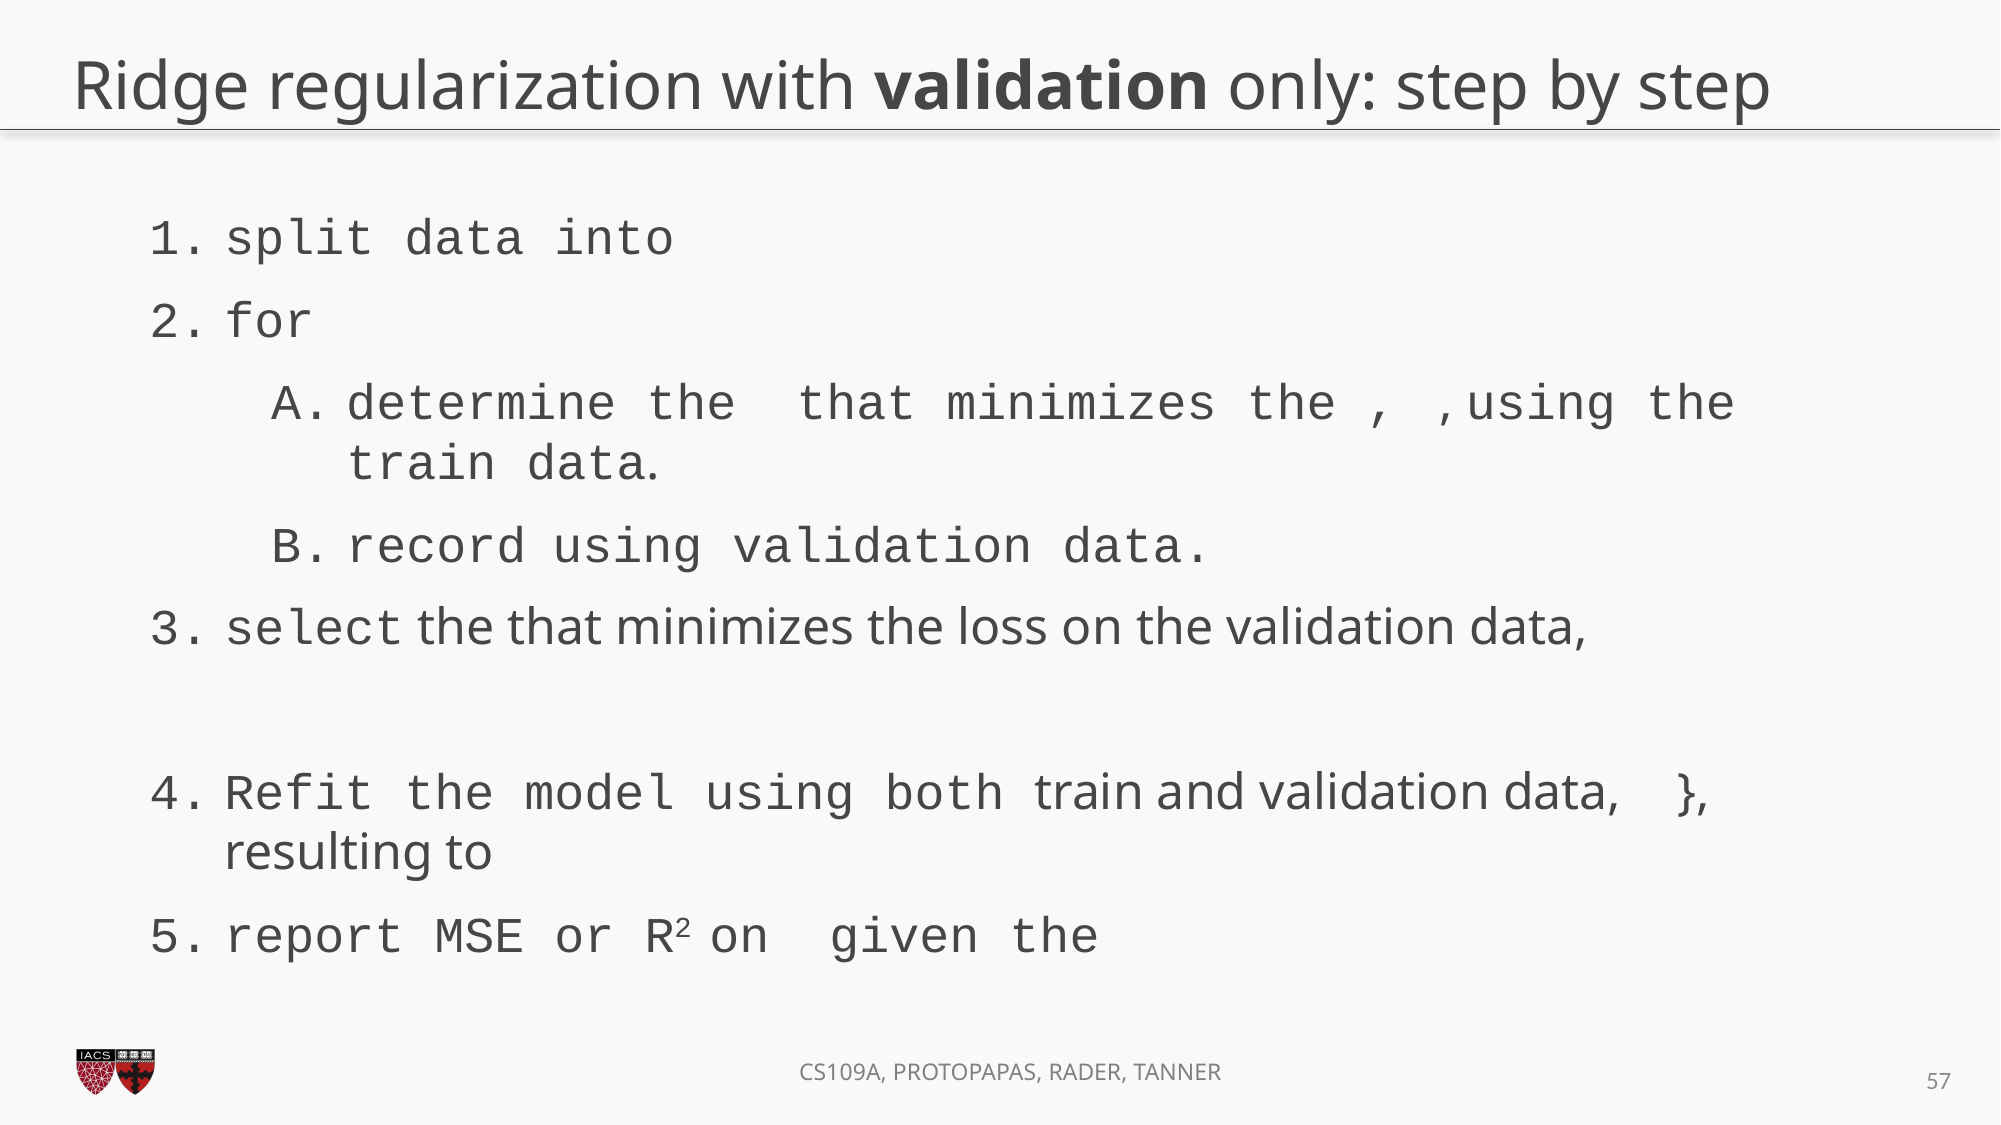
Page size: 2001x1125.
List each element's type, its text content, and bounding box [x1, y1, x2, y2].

slide_number 57 [1500, 1050, 1967, 1110]
picture [75, 1049, 155, 1095]
title Ridge regularization with validation only: step by step [57, 35, 1943, 162]
